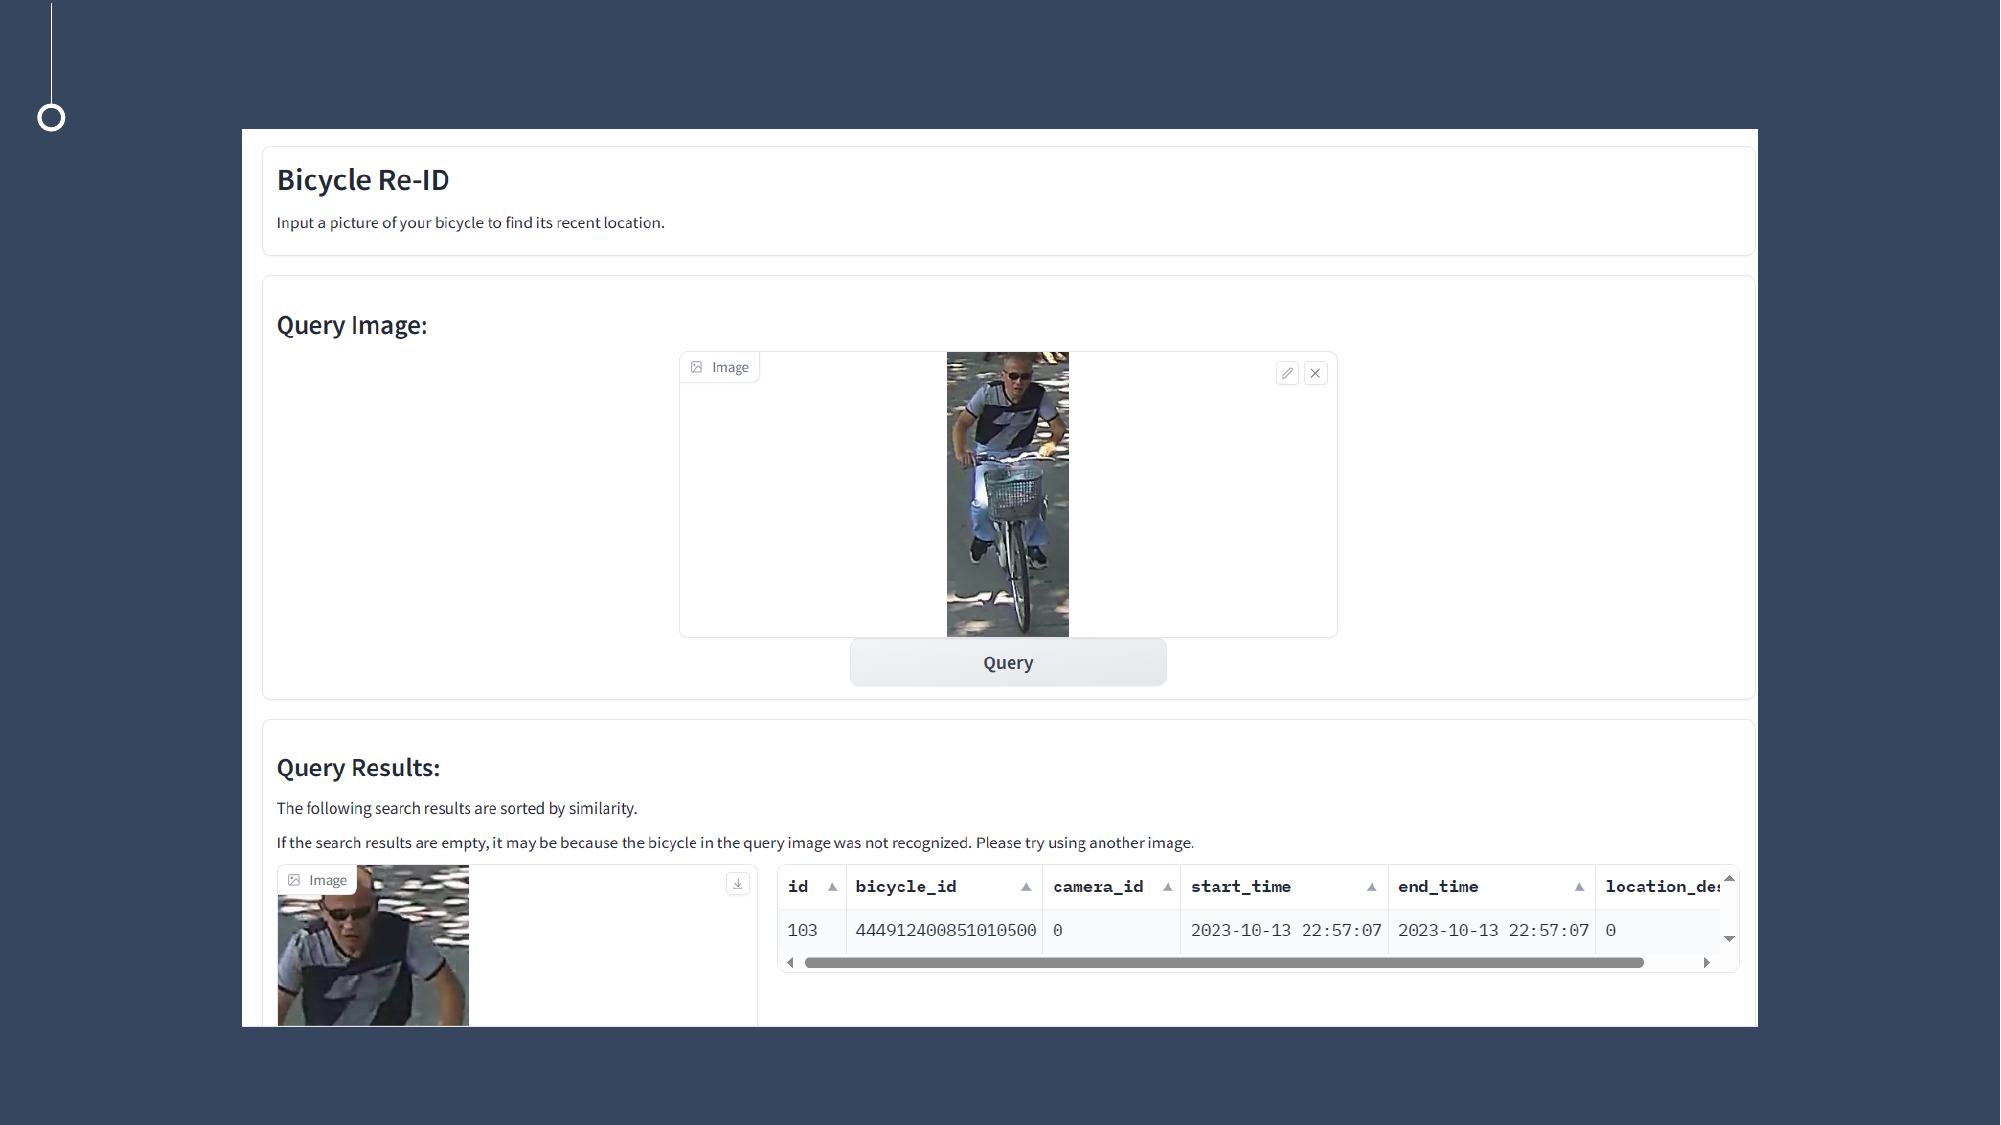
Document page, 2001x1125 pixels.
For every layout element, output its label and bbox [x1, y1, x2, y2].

picture [241, 129, 1758, 1027]
text_box [38, 104, 65, 131]
